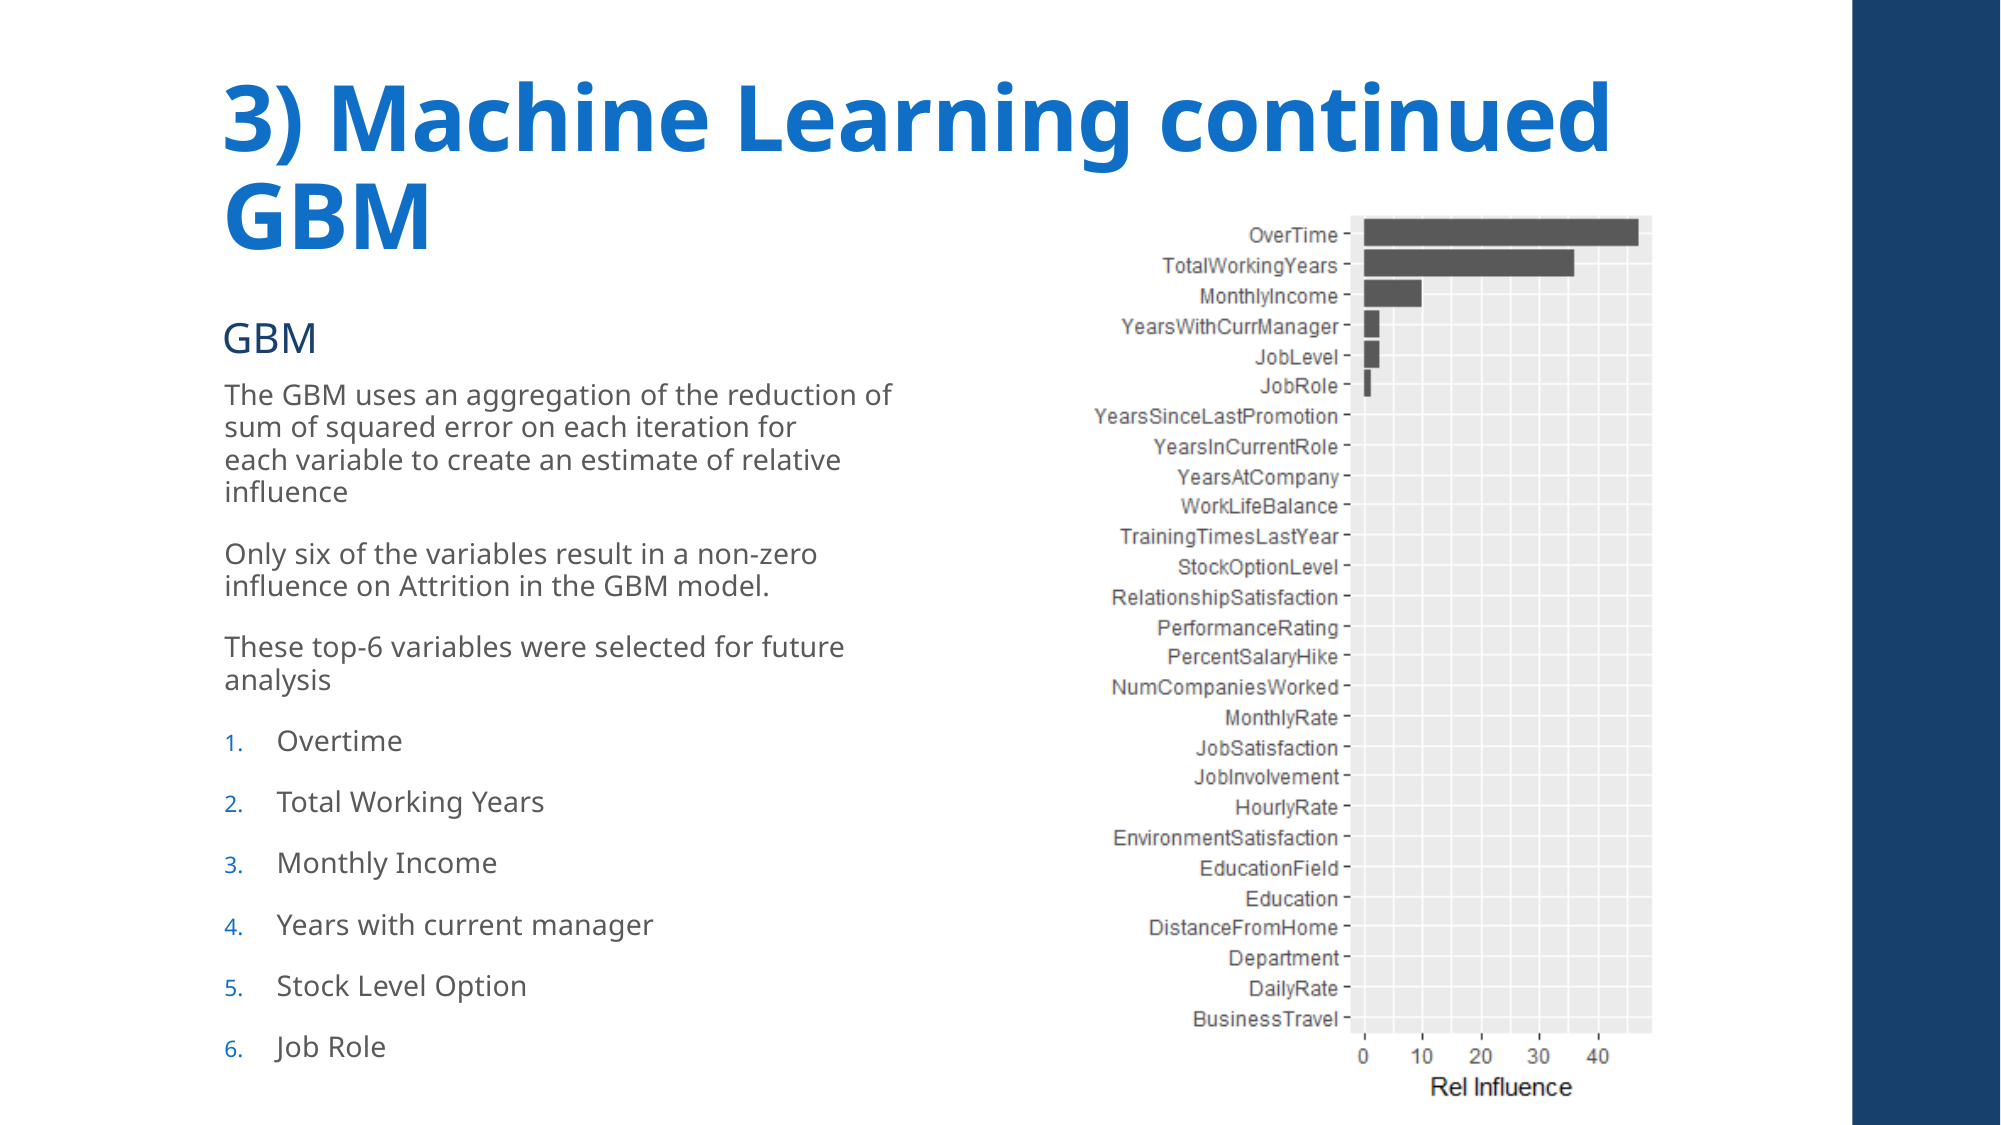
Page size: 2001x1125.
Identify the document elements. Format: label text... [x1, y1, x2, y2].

list GBM [206, 251, 942, 371]
text_box The GBM uses an aggregation of the reduction of sum of squared error on each iteration for each variable to create an estimate of relative influence Only six of the variables result in a non-zero influence on Attrition in the GBM model. These top-6 variables were selected for future analysis Overtime Total Working Years Monthly Income Years with current manager Stock Level Option Job Role [209, 371, 924, 1074]
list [1050, 204, 1666, 1109]
title 3) Machine Learning continued GBM [206, 43, 1797, 278]
